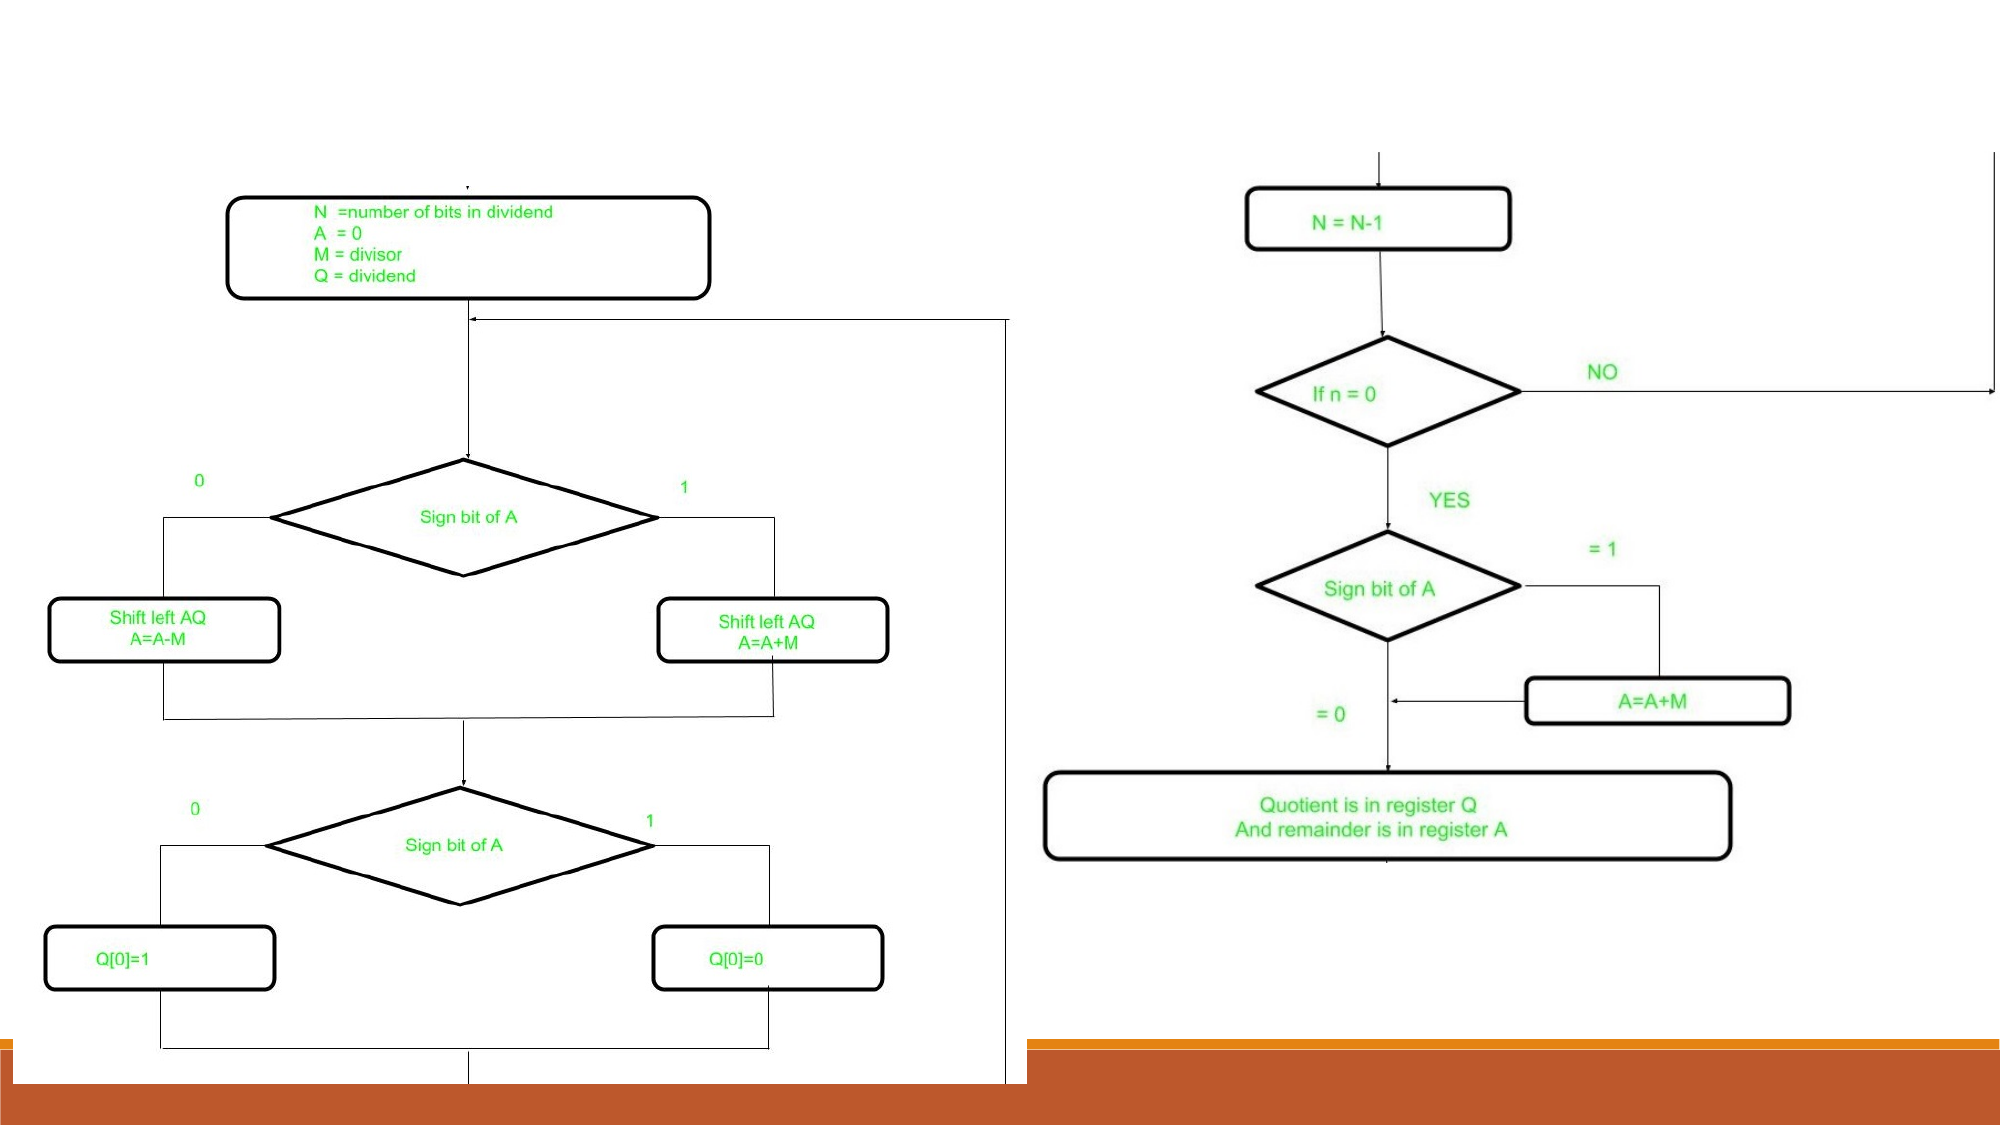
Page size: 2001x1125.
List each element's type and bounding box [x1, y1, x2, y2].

picture [12, 151, 2000, 1084]
